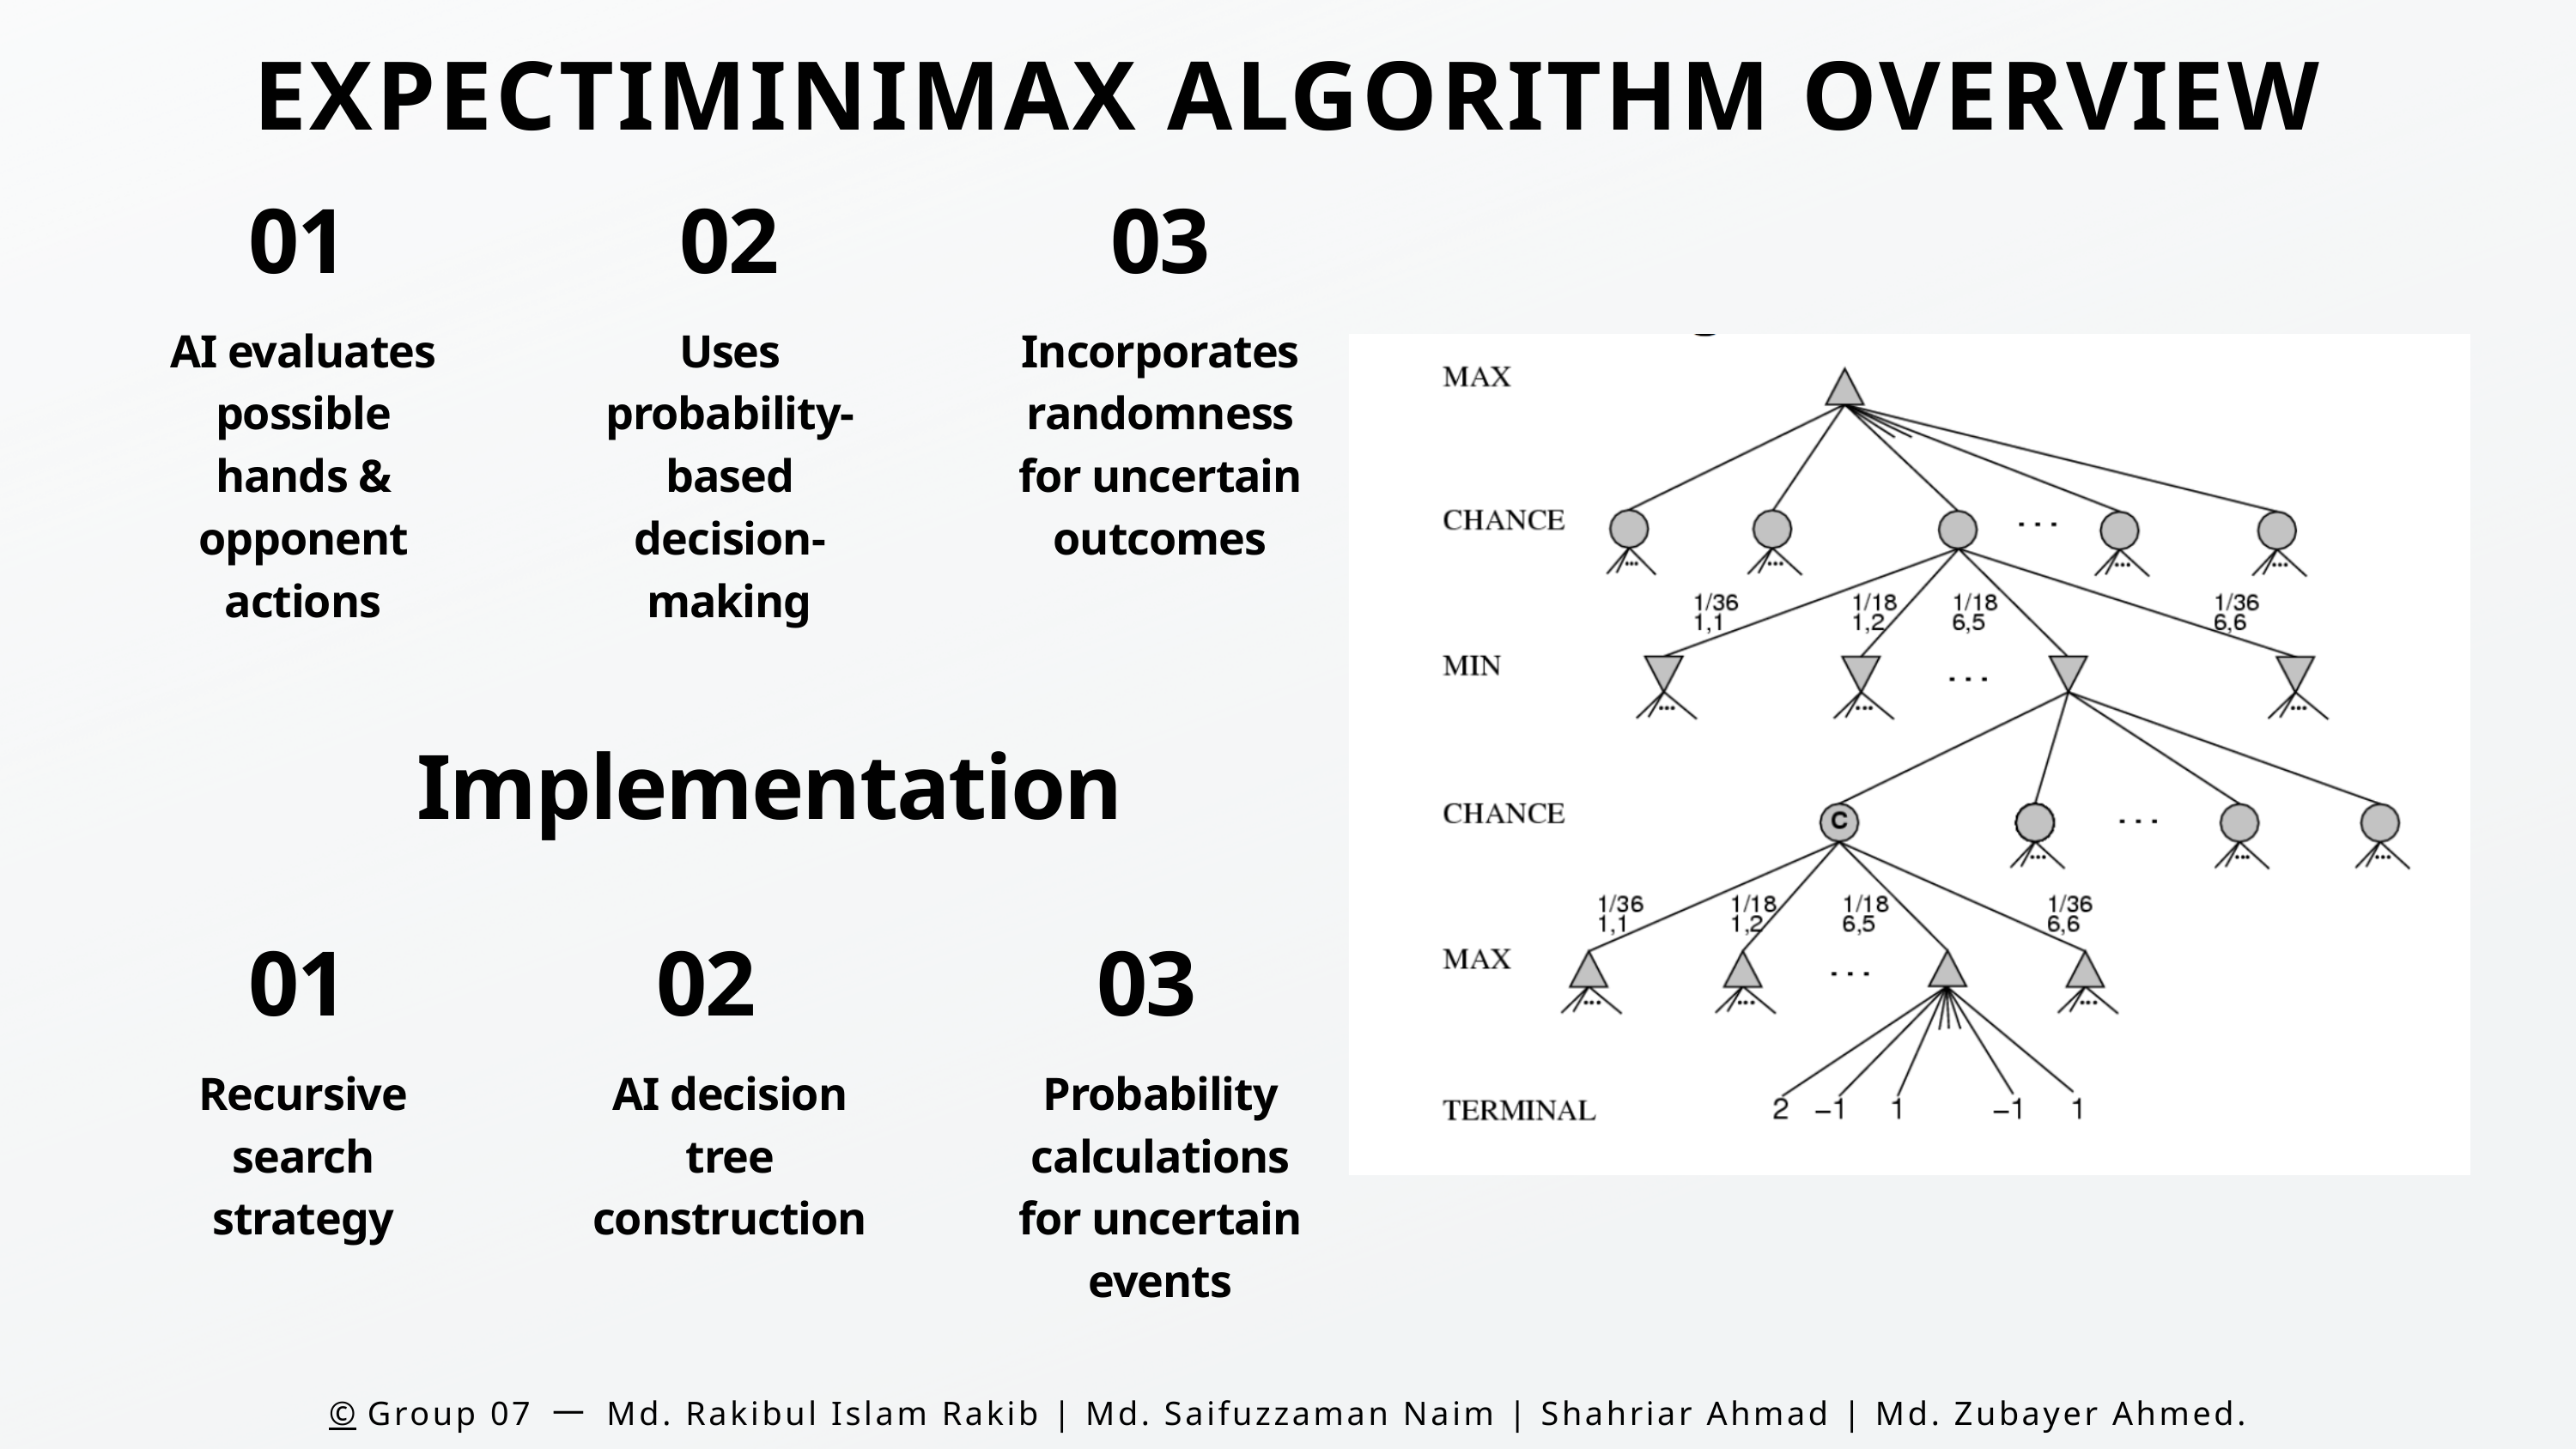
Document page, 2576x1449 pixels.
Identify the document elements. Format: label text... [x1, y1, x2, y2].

text_box 01 [234, 909, 362, 1034]
text_box EXPECTIMINIMAX ALGORITHM OVERVIEW [106, 18, 2470, 149]
text_box 01 [234, 166, 362, 292]
text_box 02 [643, 909, 770, 1034]
text_box Implementation [144, 712, 1395, 837]
text_box 02 [665, 166, 793, 292]
text_box [1348, 334, 2470, 1175]
text_box 03 [1097, 166, 1224, 292]
text_box ©️ Group 07 一 Md. Rakibul Islam Rakib | Md. Saifuzzaman Naim | Shahriar Ahmad | Md. Zubayer Ahmed. [0, 1391, 2576, 1449]
text_box Probability calculations for uncertain events [1001, 1056, 1319, 1369]
text_box Uses probability-based decision-making [571, 313, 888, 689]
text_box Incorporates randomness for uncertain outcomes [1001, 313, 1319, 627]
text_box Recursive search strategy [144, 1056, 462, 1307]
text_box AI decision tree construction [571, 1056, 889, 1307]
text_box 03 [1084, 909, 1211, 1034]
text_box [0, 0, 2576, 1391]
text_box AI evaluates possible hands & opponent actions [144, 313, 462, 689]
